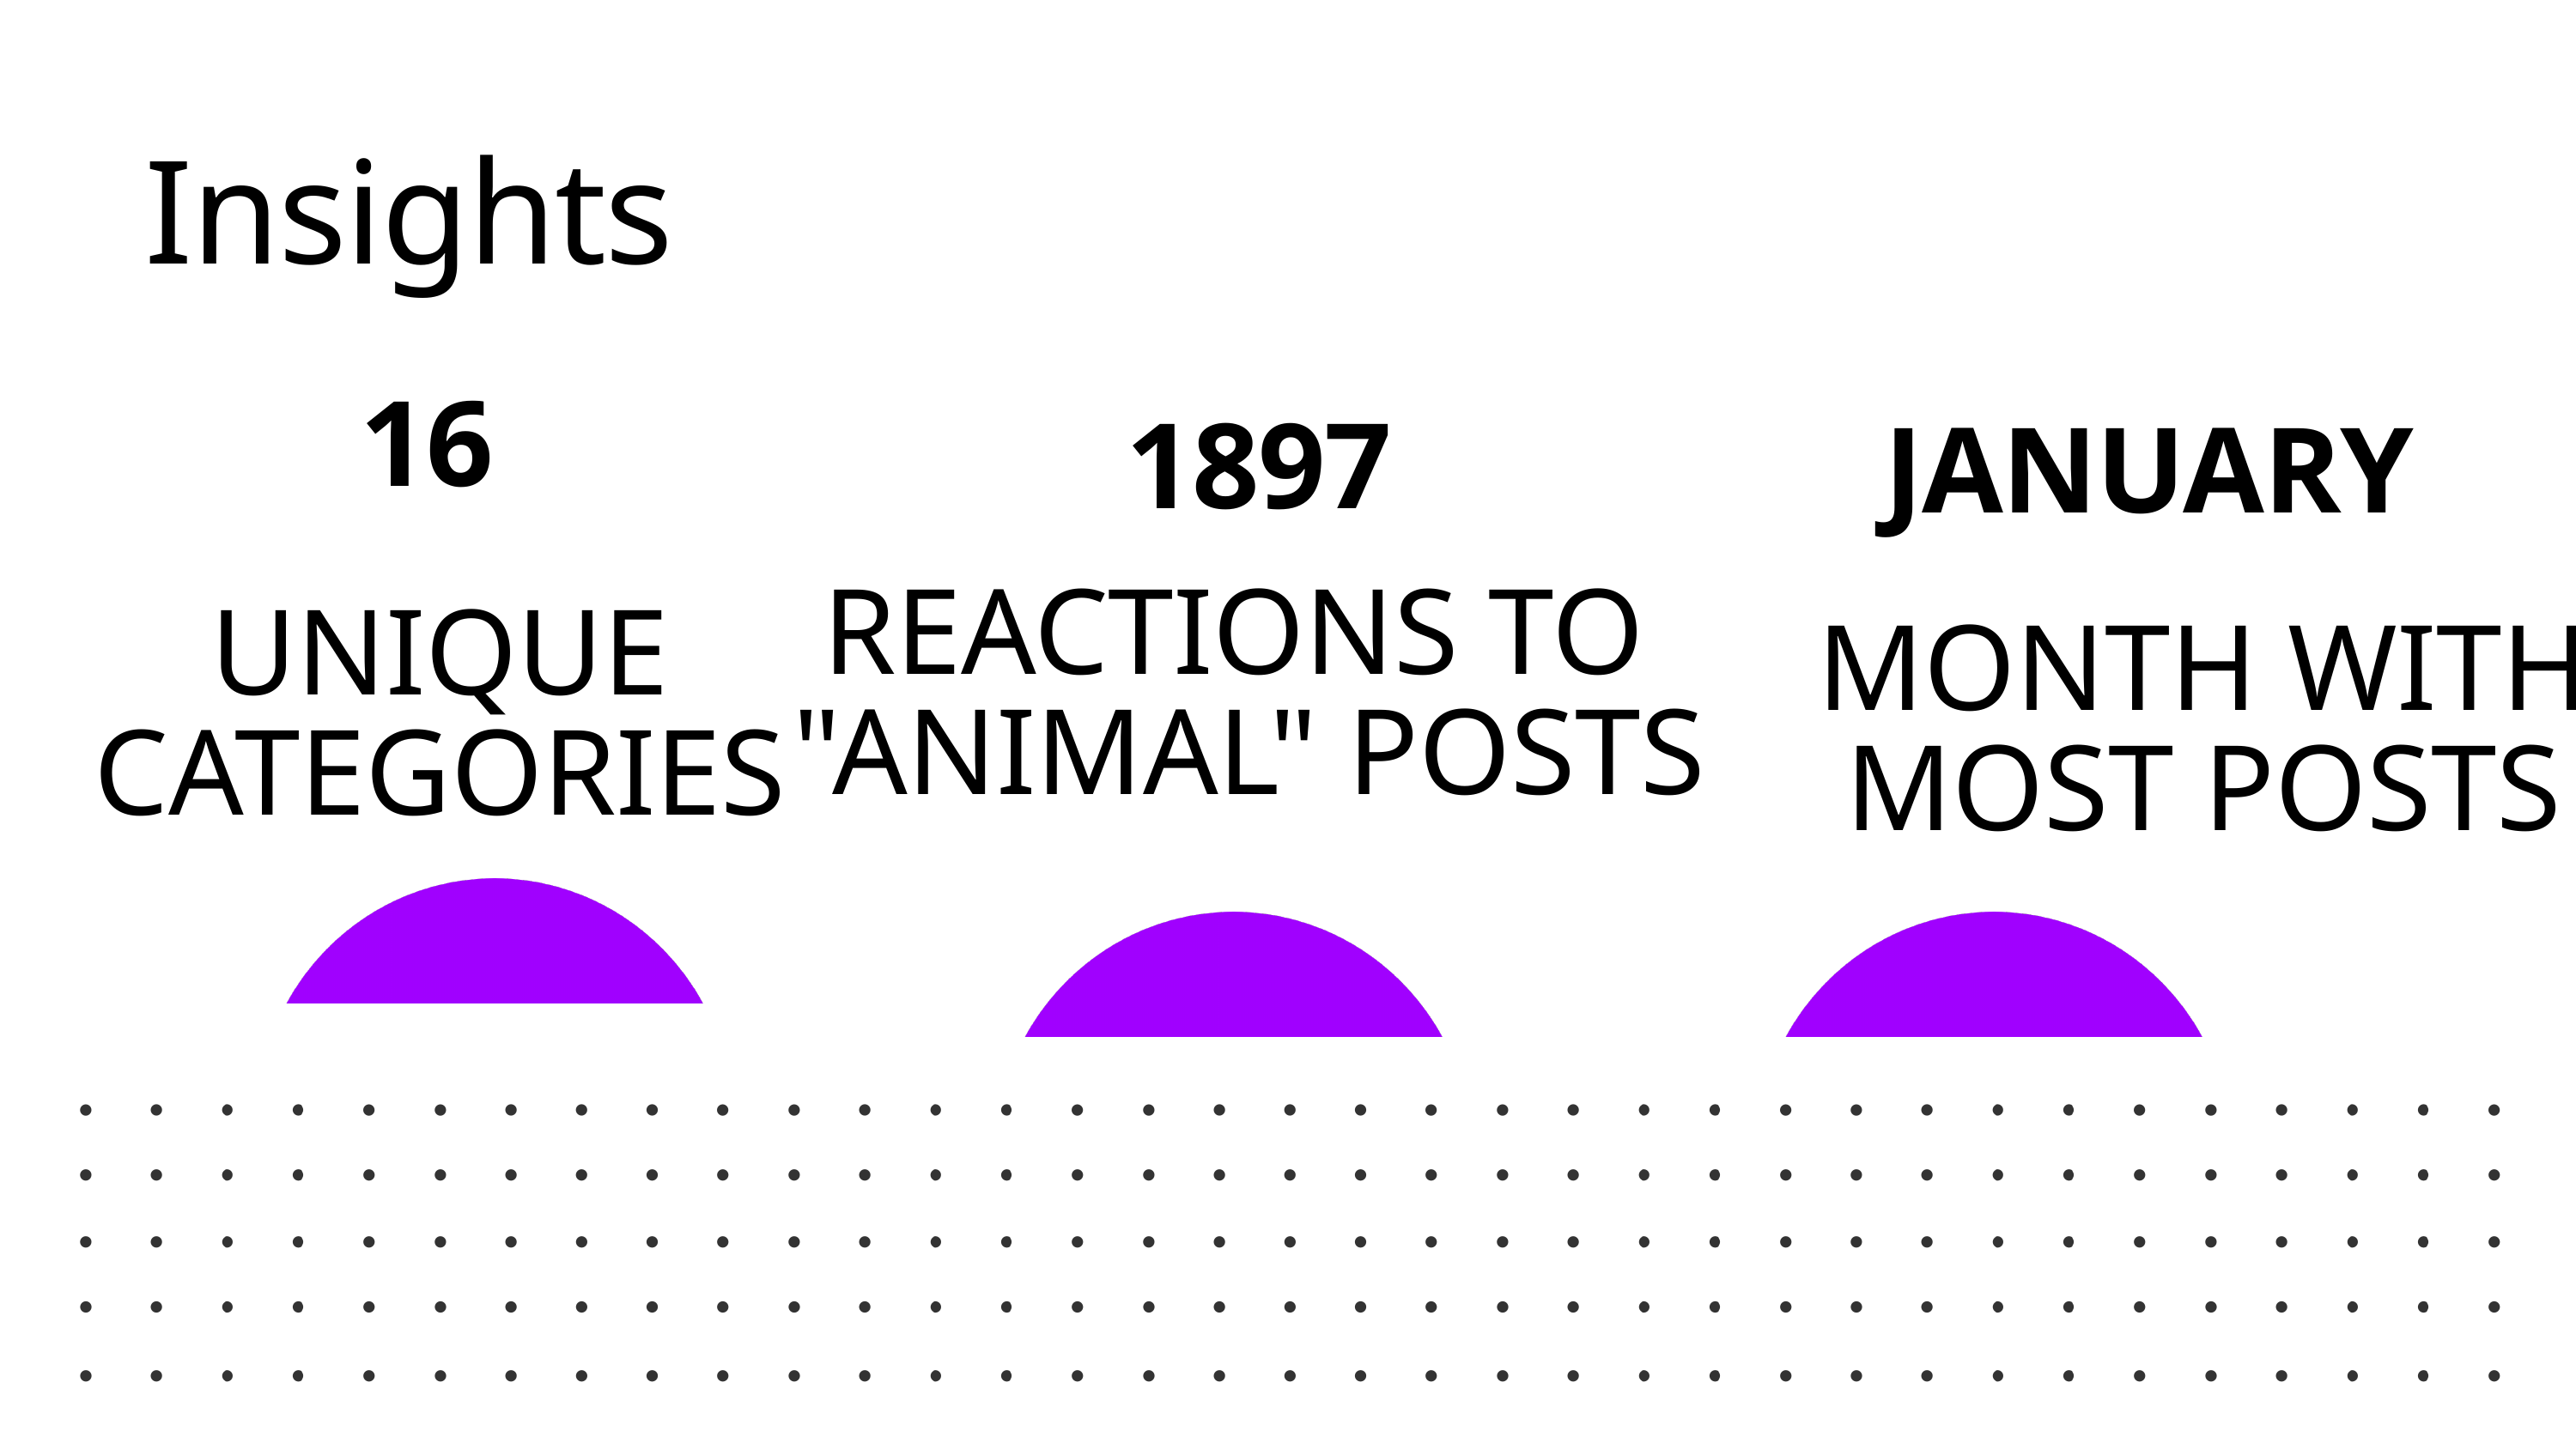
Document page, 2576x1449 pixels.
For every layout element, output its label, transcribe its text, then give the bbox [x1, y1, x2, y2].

text_box REACTIONS TO "ANIMAL" POSTS [649, 631, 1819, 825]
text_box UNIQUE CATEGORIES [0, 652, 1024, 846]
text_box MONTH WITH MOST POSTS [1619, 667, 2576, 861]
text_box 1897 [675, 345, 1844, 538]
picture [284, 878, 704, 1003]
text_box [72, 1099, 2504, 1385]
picture [1024, 912, 1443, 1037]
text_box Insights [144, 121, 799, 294]
text_box 16 [0, 443, 675, 517]
text_box JANUARY [1564, 349, 2576, 543]
picture [1784, 912, 2204, 1037]
